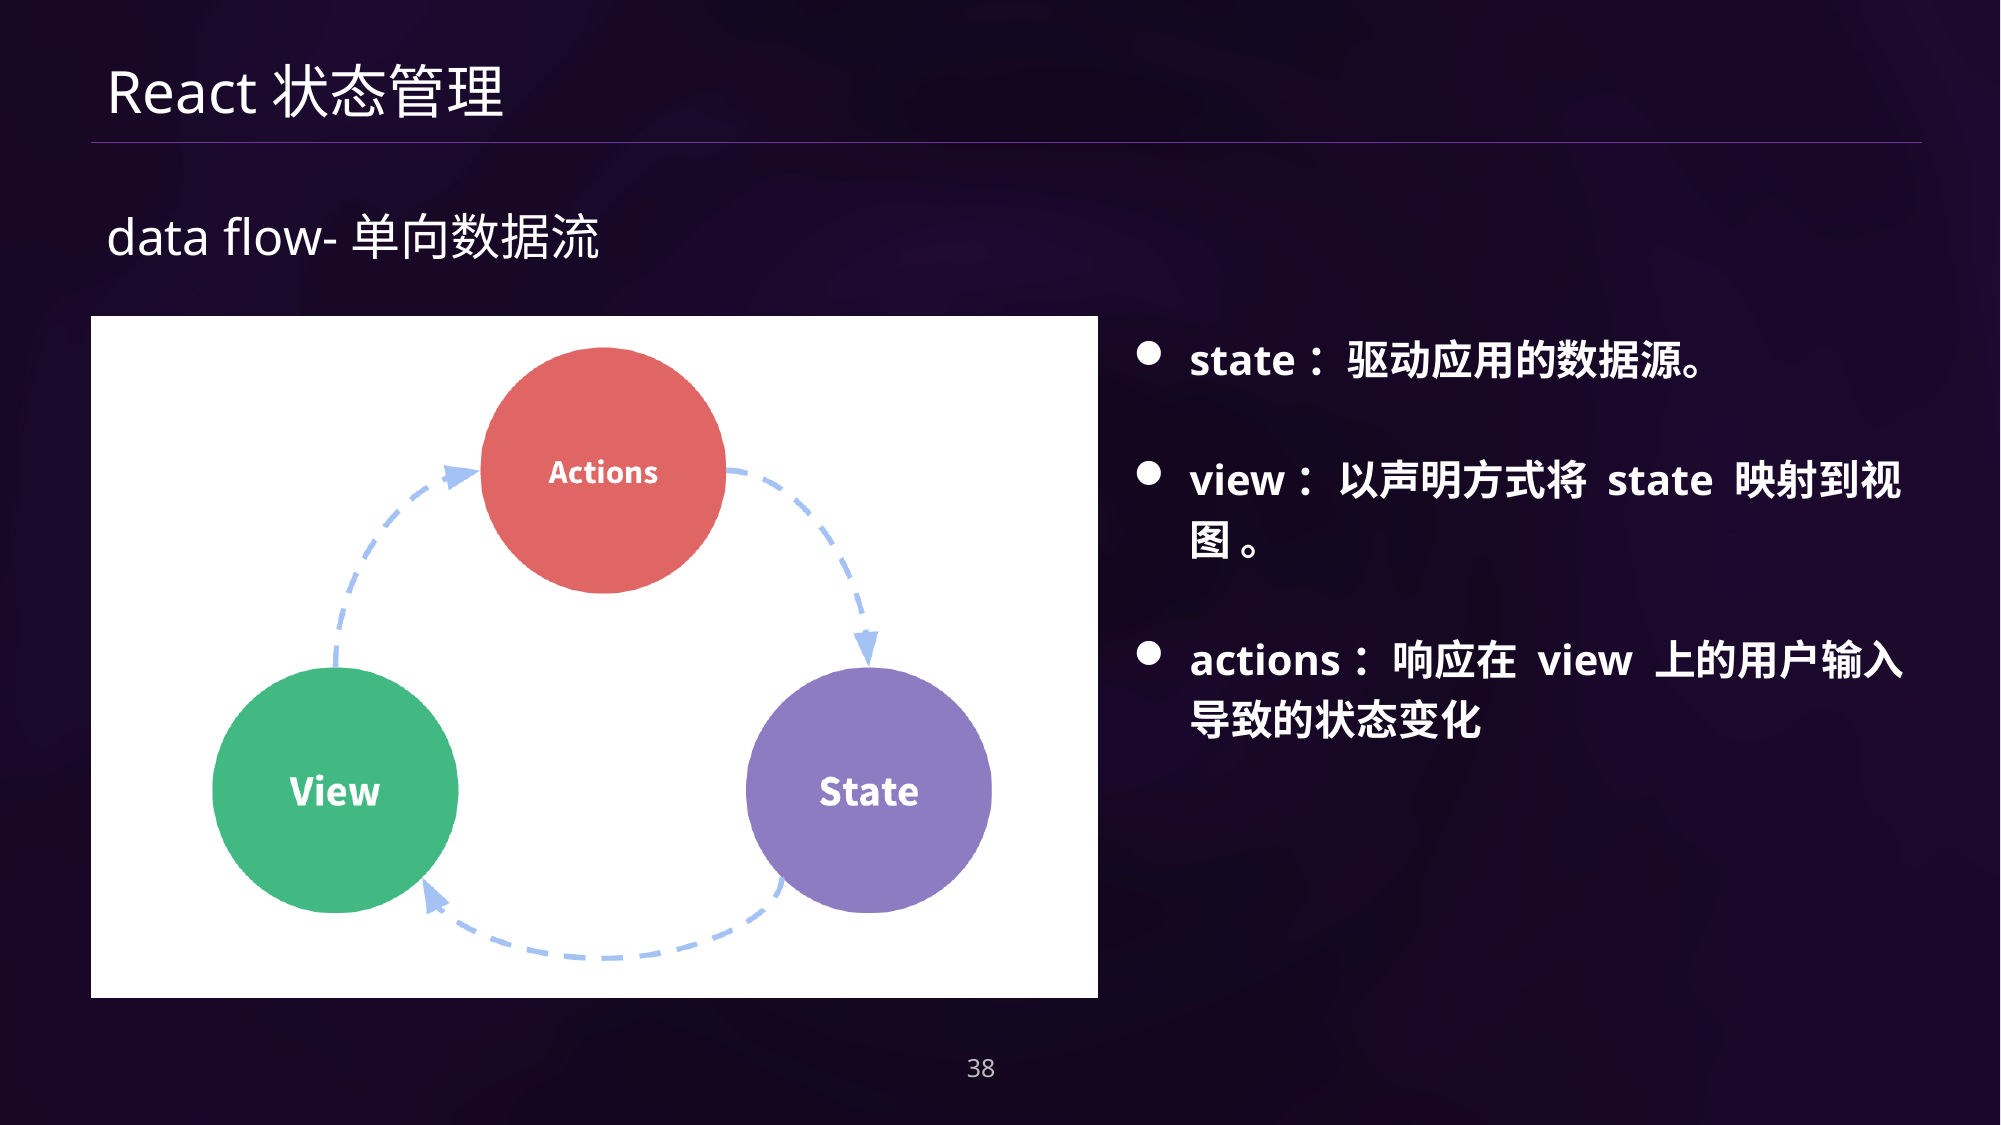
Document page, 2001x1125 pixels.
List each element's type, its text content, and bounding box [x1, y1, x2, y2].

text_box state：驱动应用的数据源。 view：以声明方式将 state 映射到视图 。 actions：响应在 view 上的用户输入导致的状态变化 [1118, 316, 1954, 752]
slide_number 38 [882, 1050, 1080, 1089]
picture [0, 0, 2001, 1125]
title React状态管理 [91, 49, 1495, 140]
text_box data flow-单向数据流 [91, 197, 616, 273]
